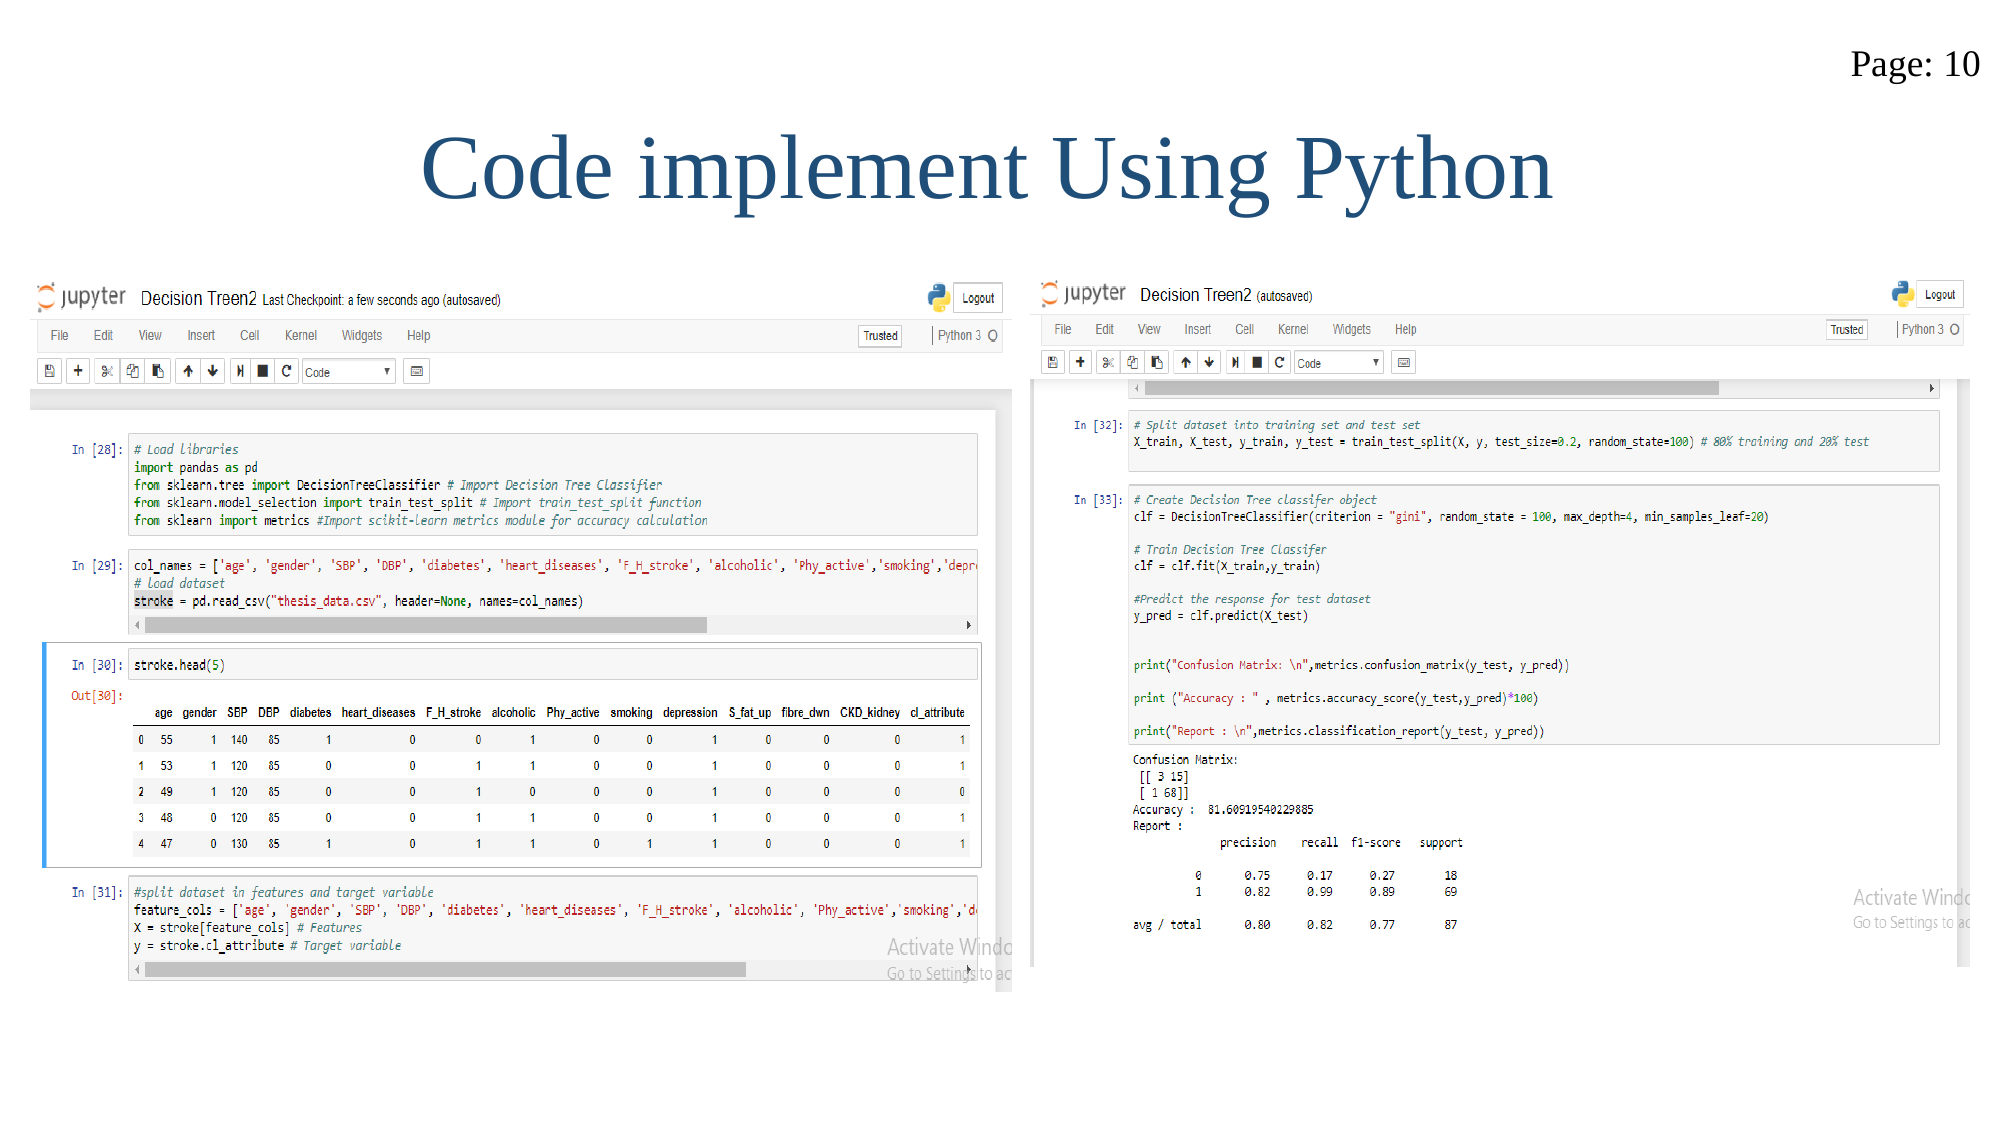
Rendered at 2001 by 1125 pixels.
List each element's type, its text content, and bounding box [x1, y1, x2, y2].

title Code implement Using Python [137, 59, 1863, 278]
text_box Page: 10 [1835, 31, 1997, 92]
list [30, 277, 1012, 992]
picture [1030, 277, 1970, 967]
